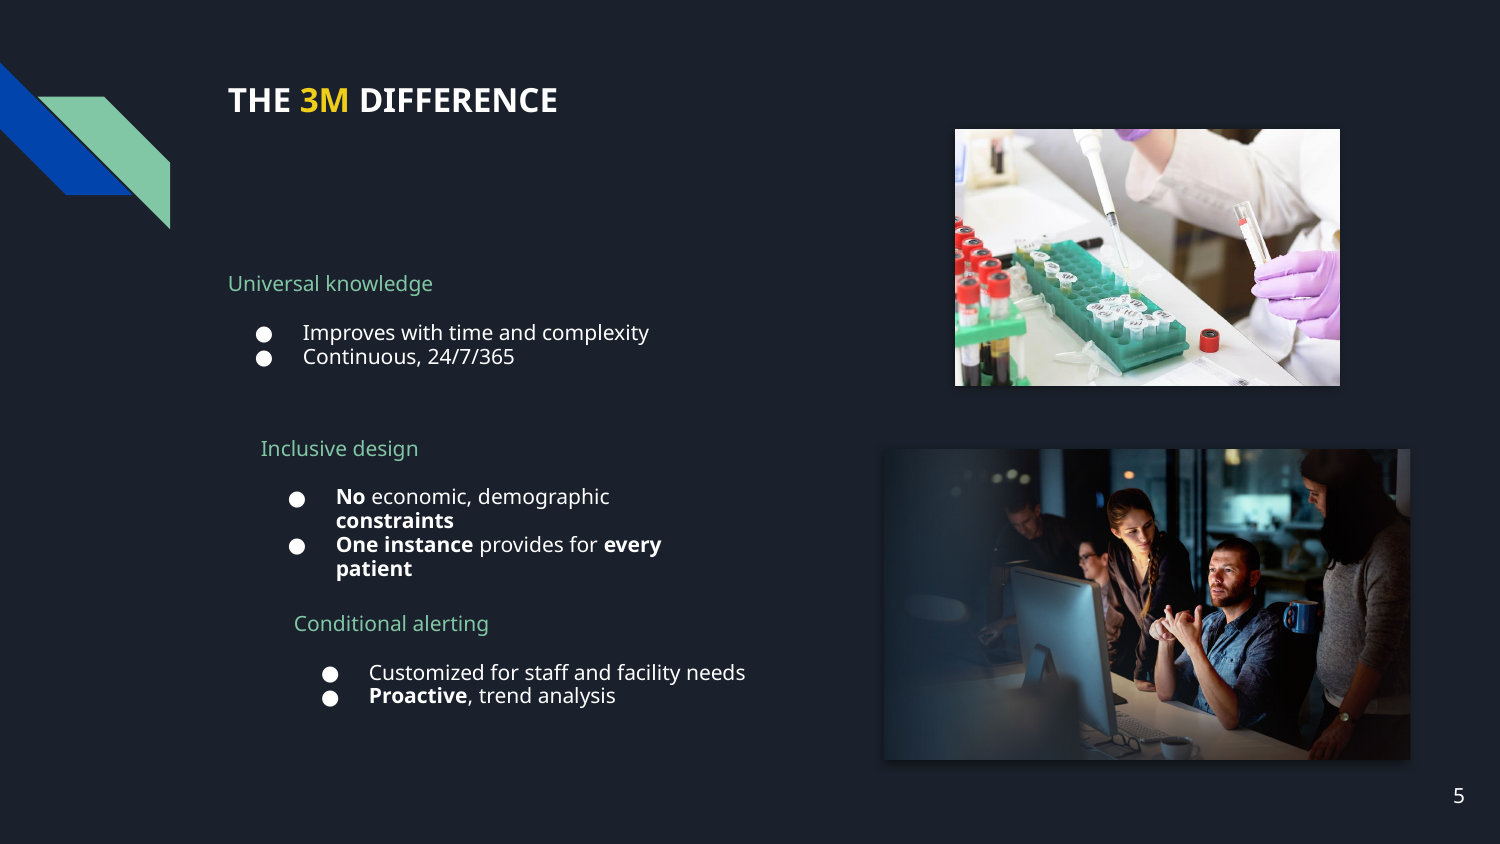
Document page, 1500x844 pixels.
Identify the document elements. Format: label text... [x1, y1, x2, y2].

text_box Inclusive design No economic, demographic constraints One instance provides for every patient [245, 421, 738, 597]
picture [883, 449, 1411, 761]
text_box Conditional alerting Customized for staff and facility needs Proactive, trend analysis [278, 597, 772, 724]
title THE 3M DIFFERENCE [212, 64, 1368, 215]
slide_number ‹#› [1389, 764, 1480, 830]
list Universal knowledge Improves with time and complexity Continuous, 24/7/365 [212, 257, 772, 422]
picture [954, 128, 1340, 386]
